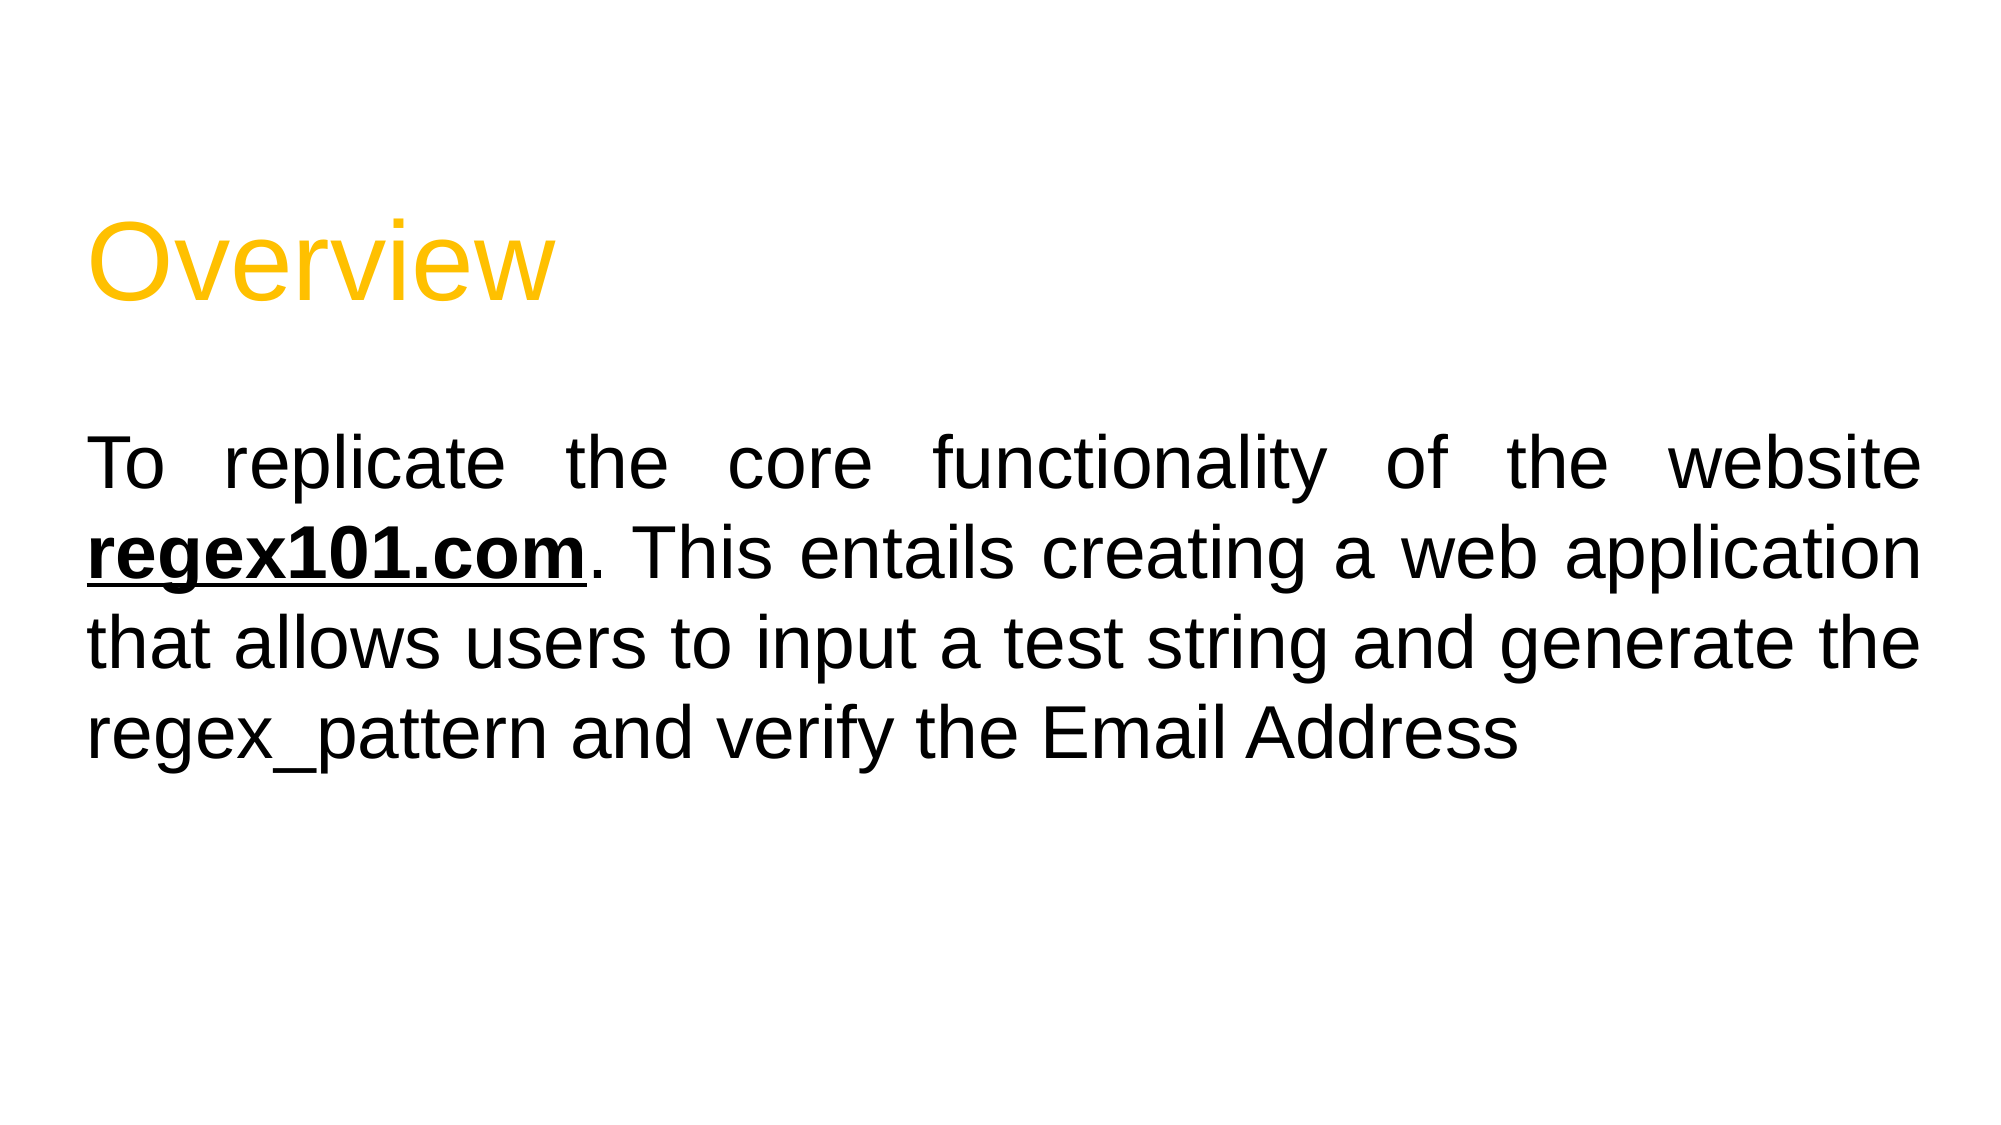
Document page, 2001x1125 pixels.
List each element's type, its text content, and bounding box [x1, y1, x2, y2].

text_box Overview To replicate the core functionality of the website regex101.com. This entails creating a web application that allows users to input a test string and generate the regex_pattern and verify the Email Address [71, 180, 1939, 781]
